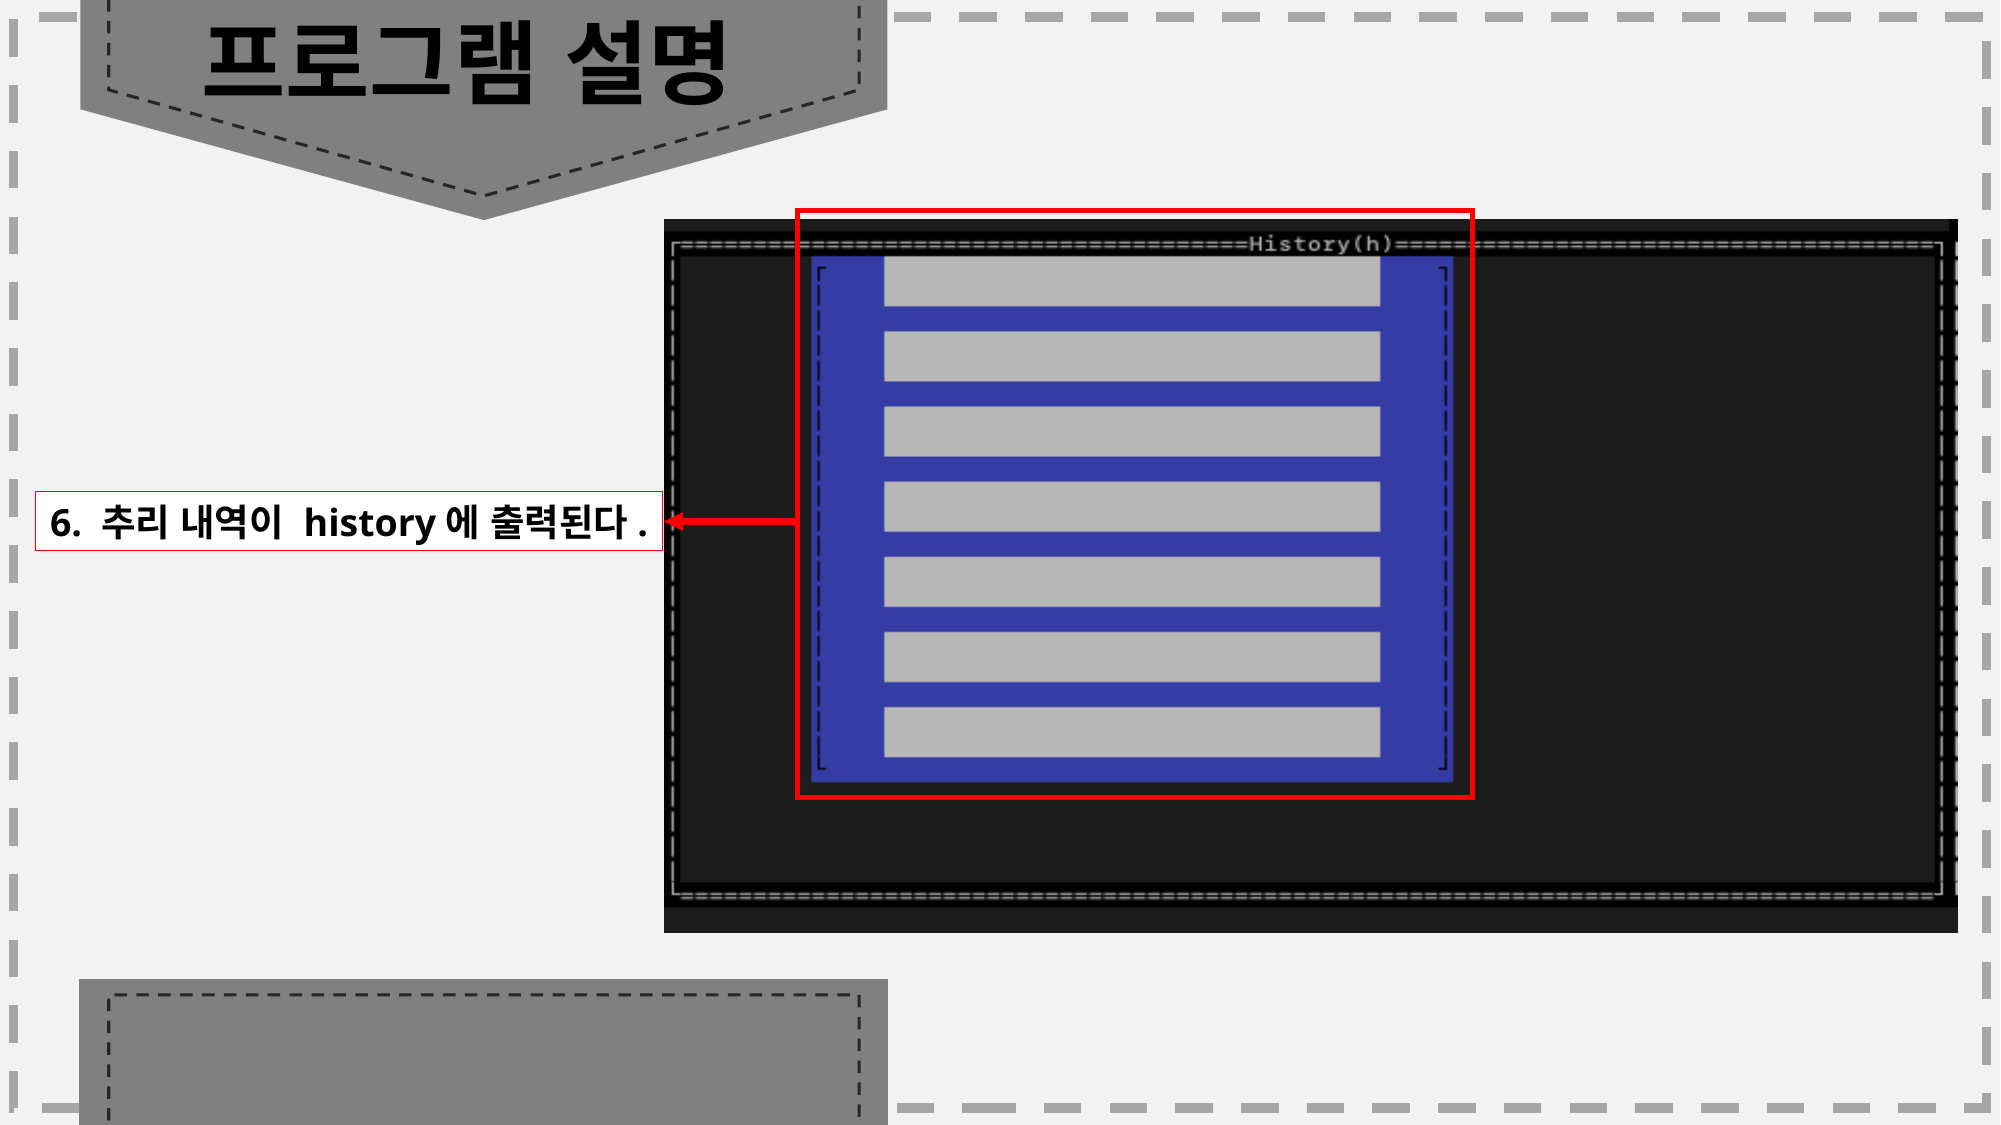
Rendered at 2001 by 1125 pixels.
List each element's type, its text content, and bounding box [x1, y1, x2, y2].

picture [663, 219, 1958, 933]
text_box [888, 209, 1473, 219]
text_box [12, 16, 1988, 1109]
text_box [80, 979, 888, 1125]
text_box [80, 0, 888, 221]
text_box 6. 추리 내역이 history에 출력된다. [35, 491, 663, 551]
